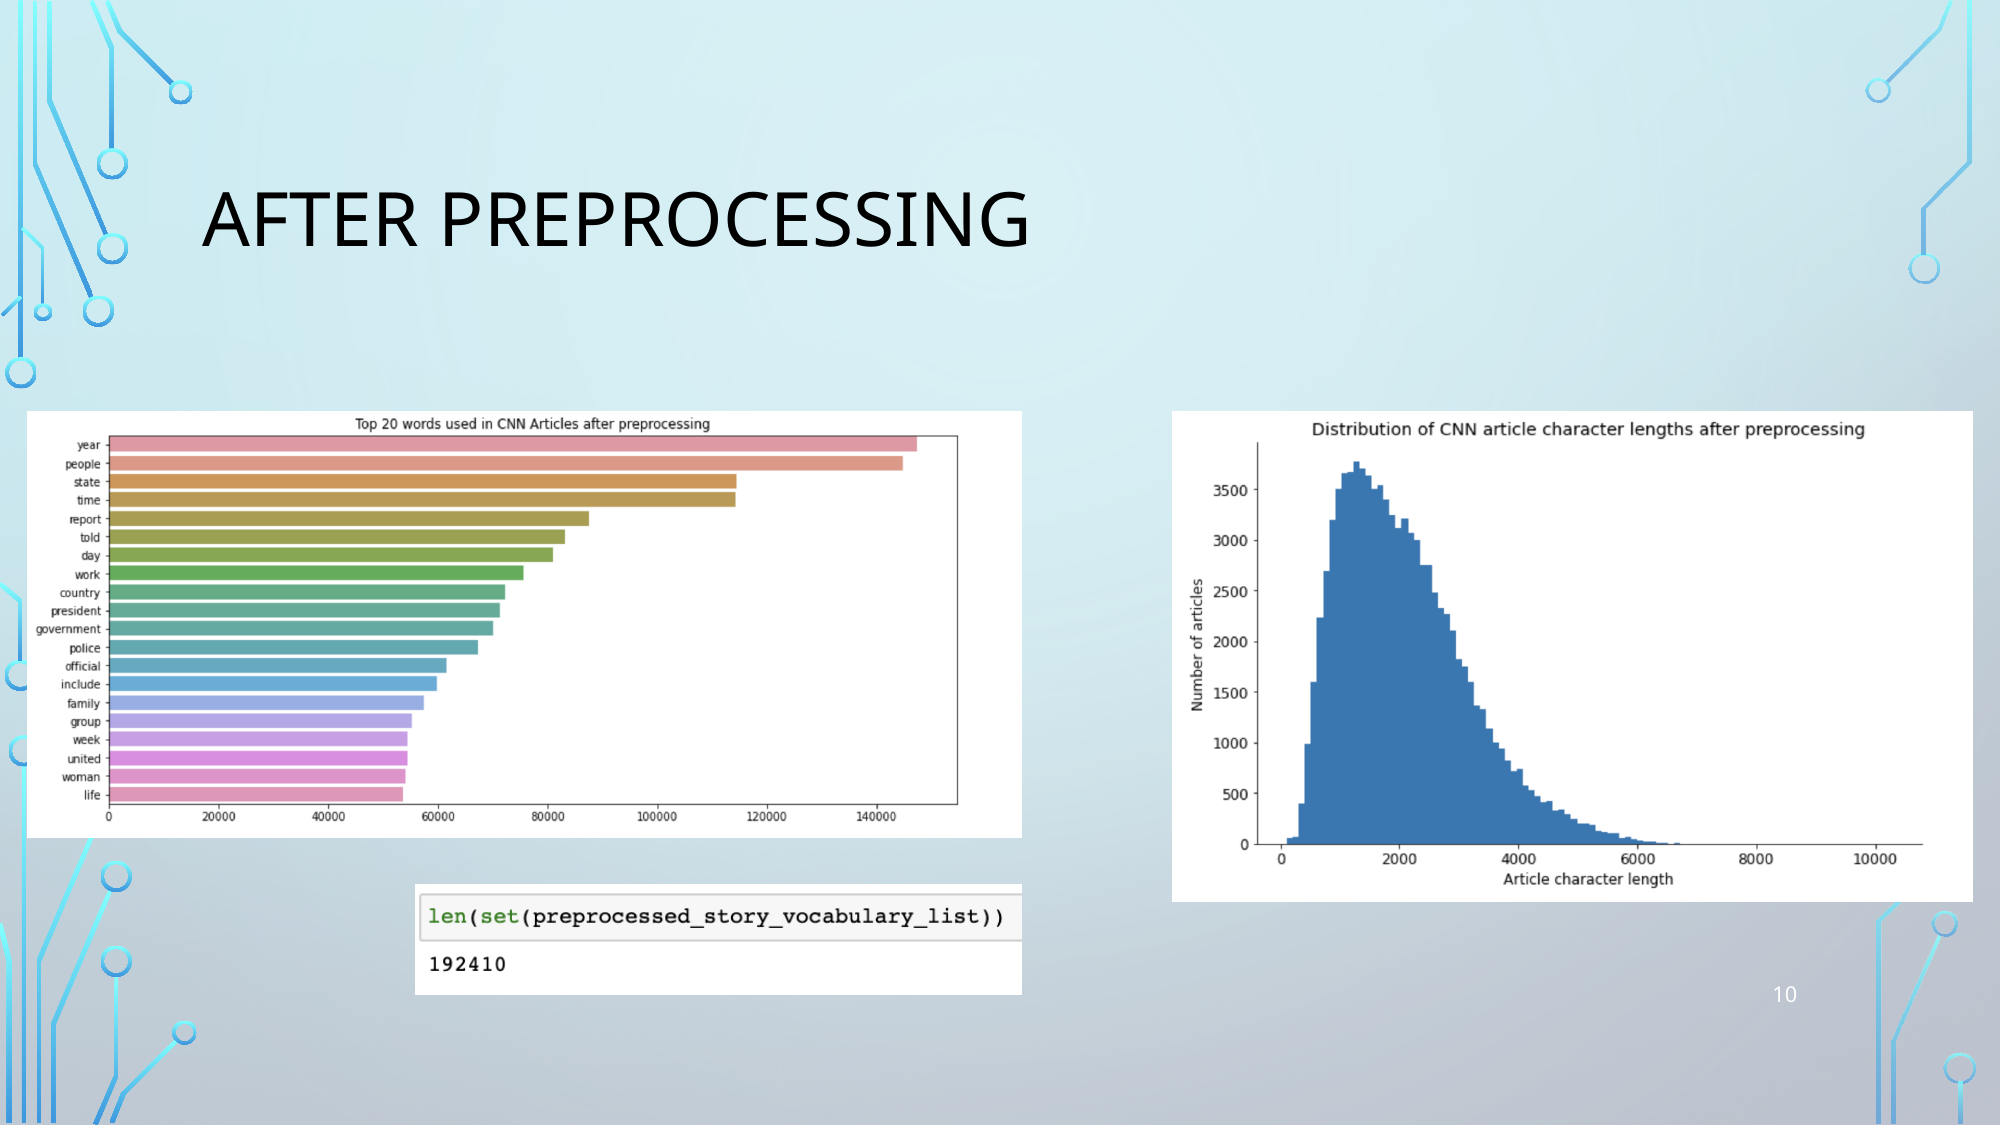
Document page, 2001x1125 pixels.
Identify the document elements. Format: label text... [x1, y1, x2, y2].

picture [415, 884, 1022, 996]
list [1172, 411, 1973, 903]
slide_number 9 [1685, 965, 1813, 1025]
title After Preprocessing [187, 101, 1813, 344]
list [27, 411, 1022, 839]
